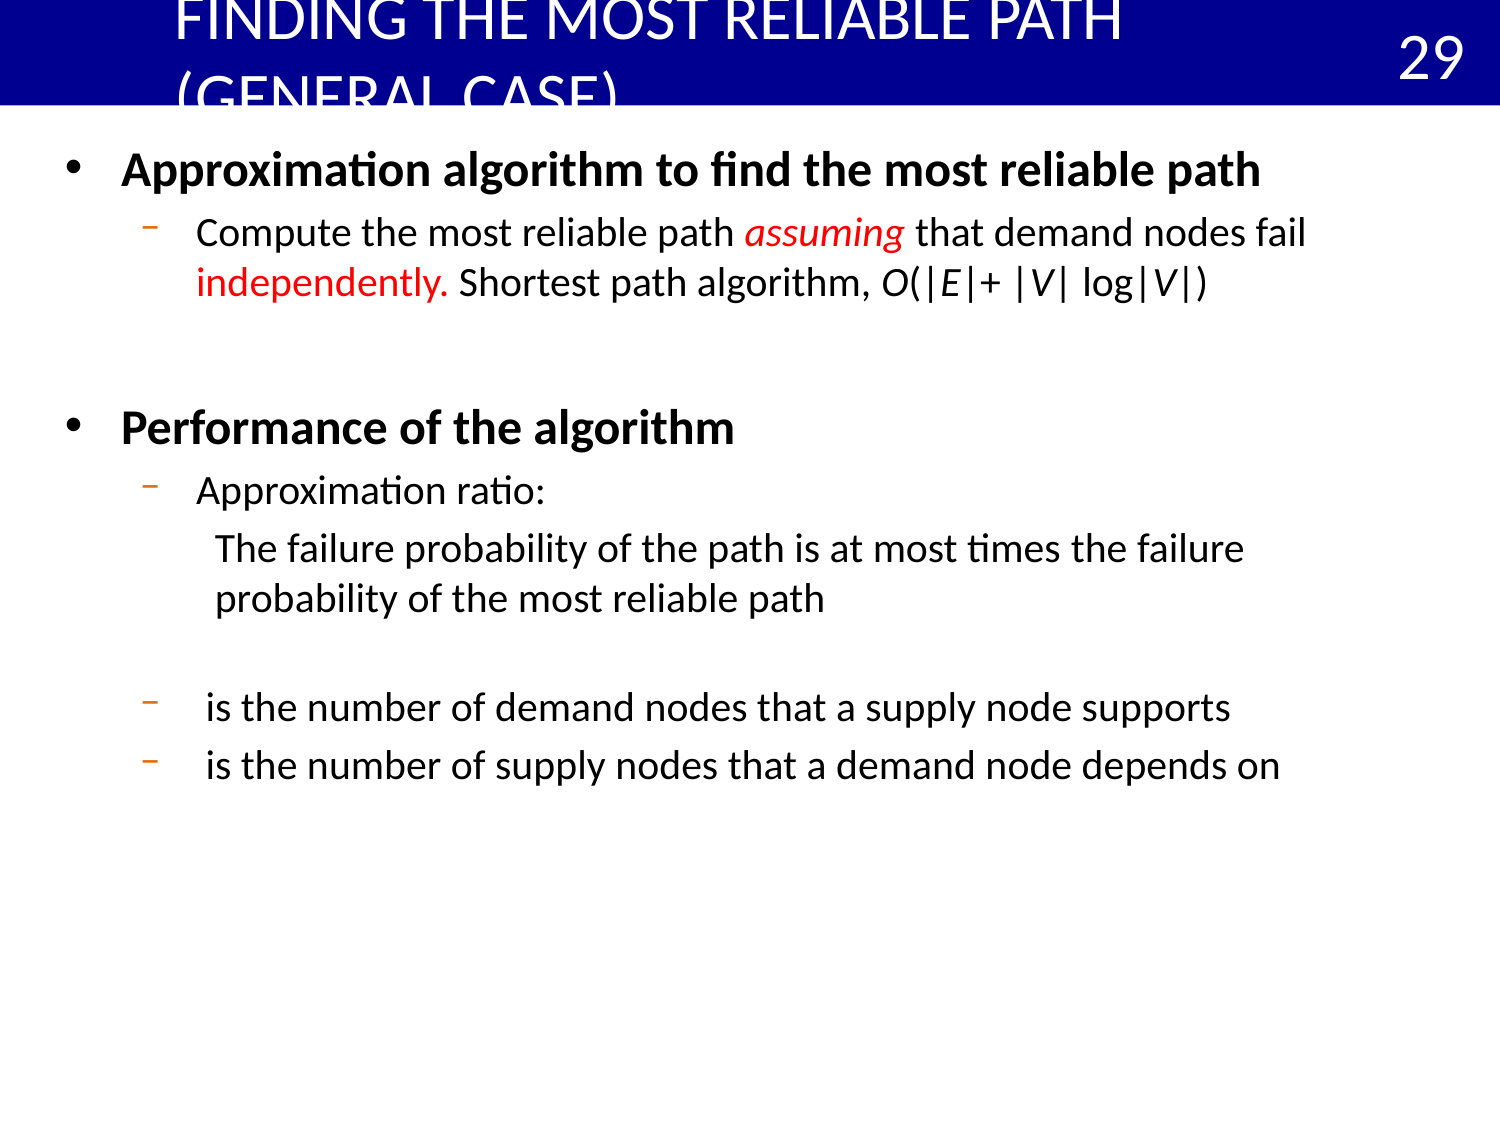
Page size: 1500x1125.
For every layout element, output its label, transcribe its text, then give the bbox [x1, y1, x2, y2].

slide_number 29 [1246, 28, 1480, 79]
title Finding the most reliable path (general case) [41, 9, 1258, 97]
